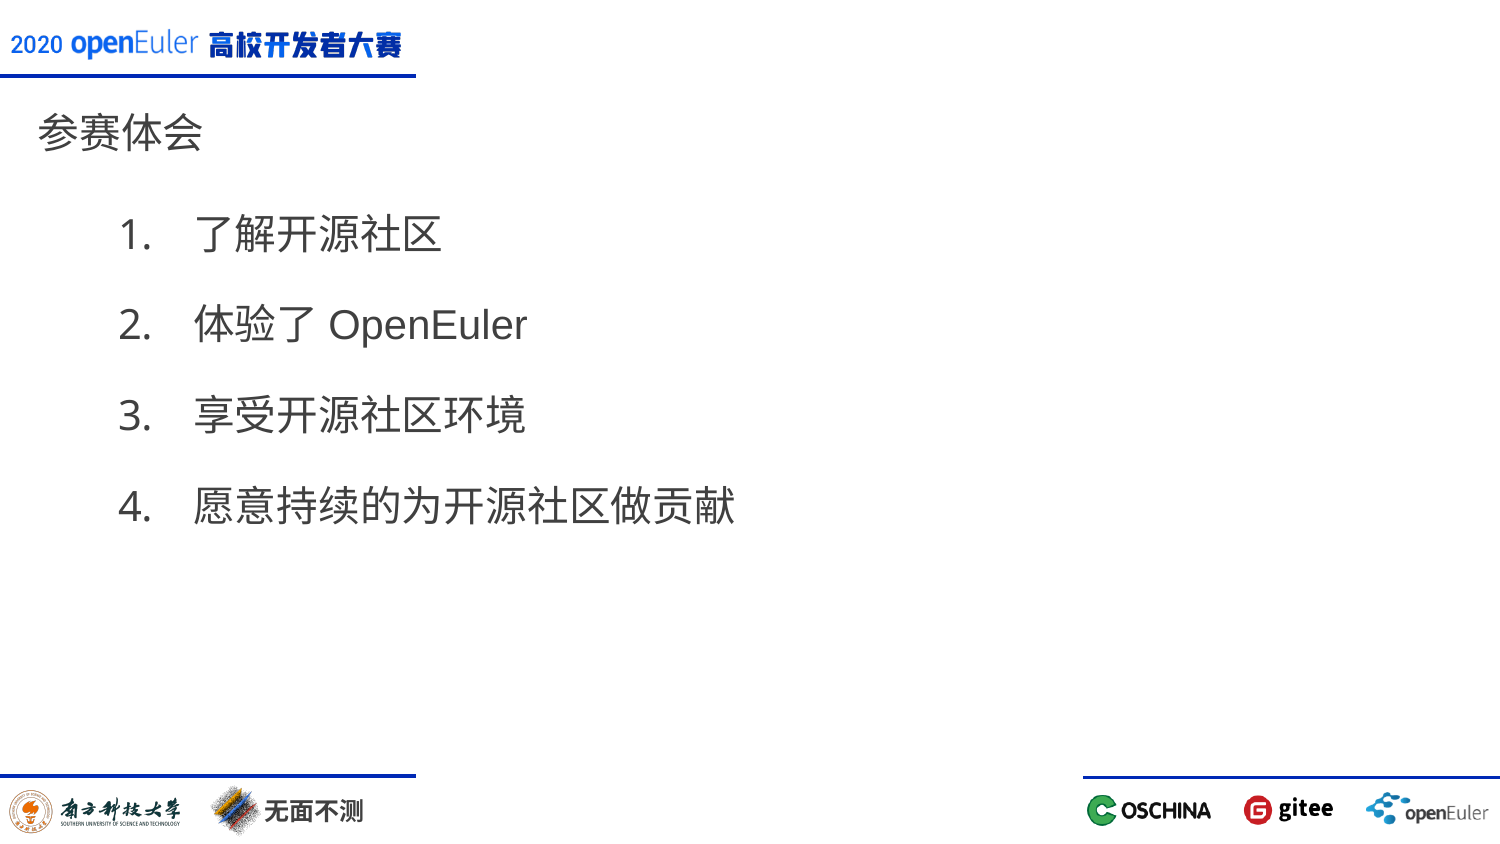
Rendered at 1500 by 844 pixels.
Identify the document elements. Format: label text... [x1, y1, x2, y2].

picture [1077, 788, 1500, 828]
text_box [10, 28, 401, 60]
picture [0, 784, 182, 844]
text_box 参赛体会 [22, 74, 518, 174]
picture [208, 783, 263, 838]
text_box 了解开源社区 体验了OpenEuler 享受开源社区环境 愿意持续的为开源社区做贡献 [103, 174, 1397, 573]
